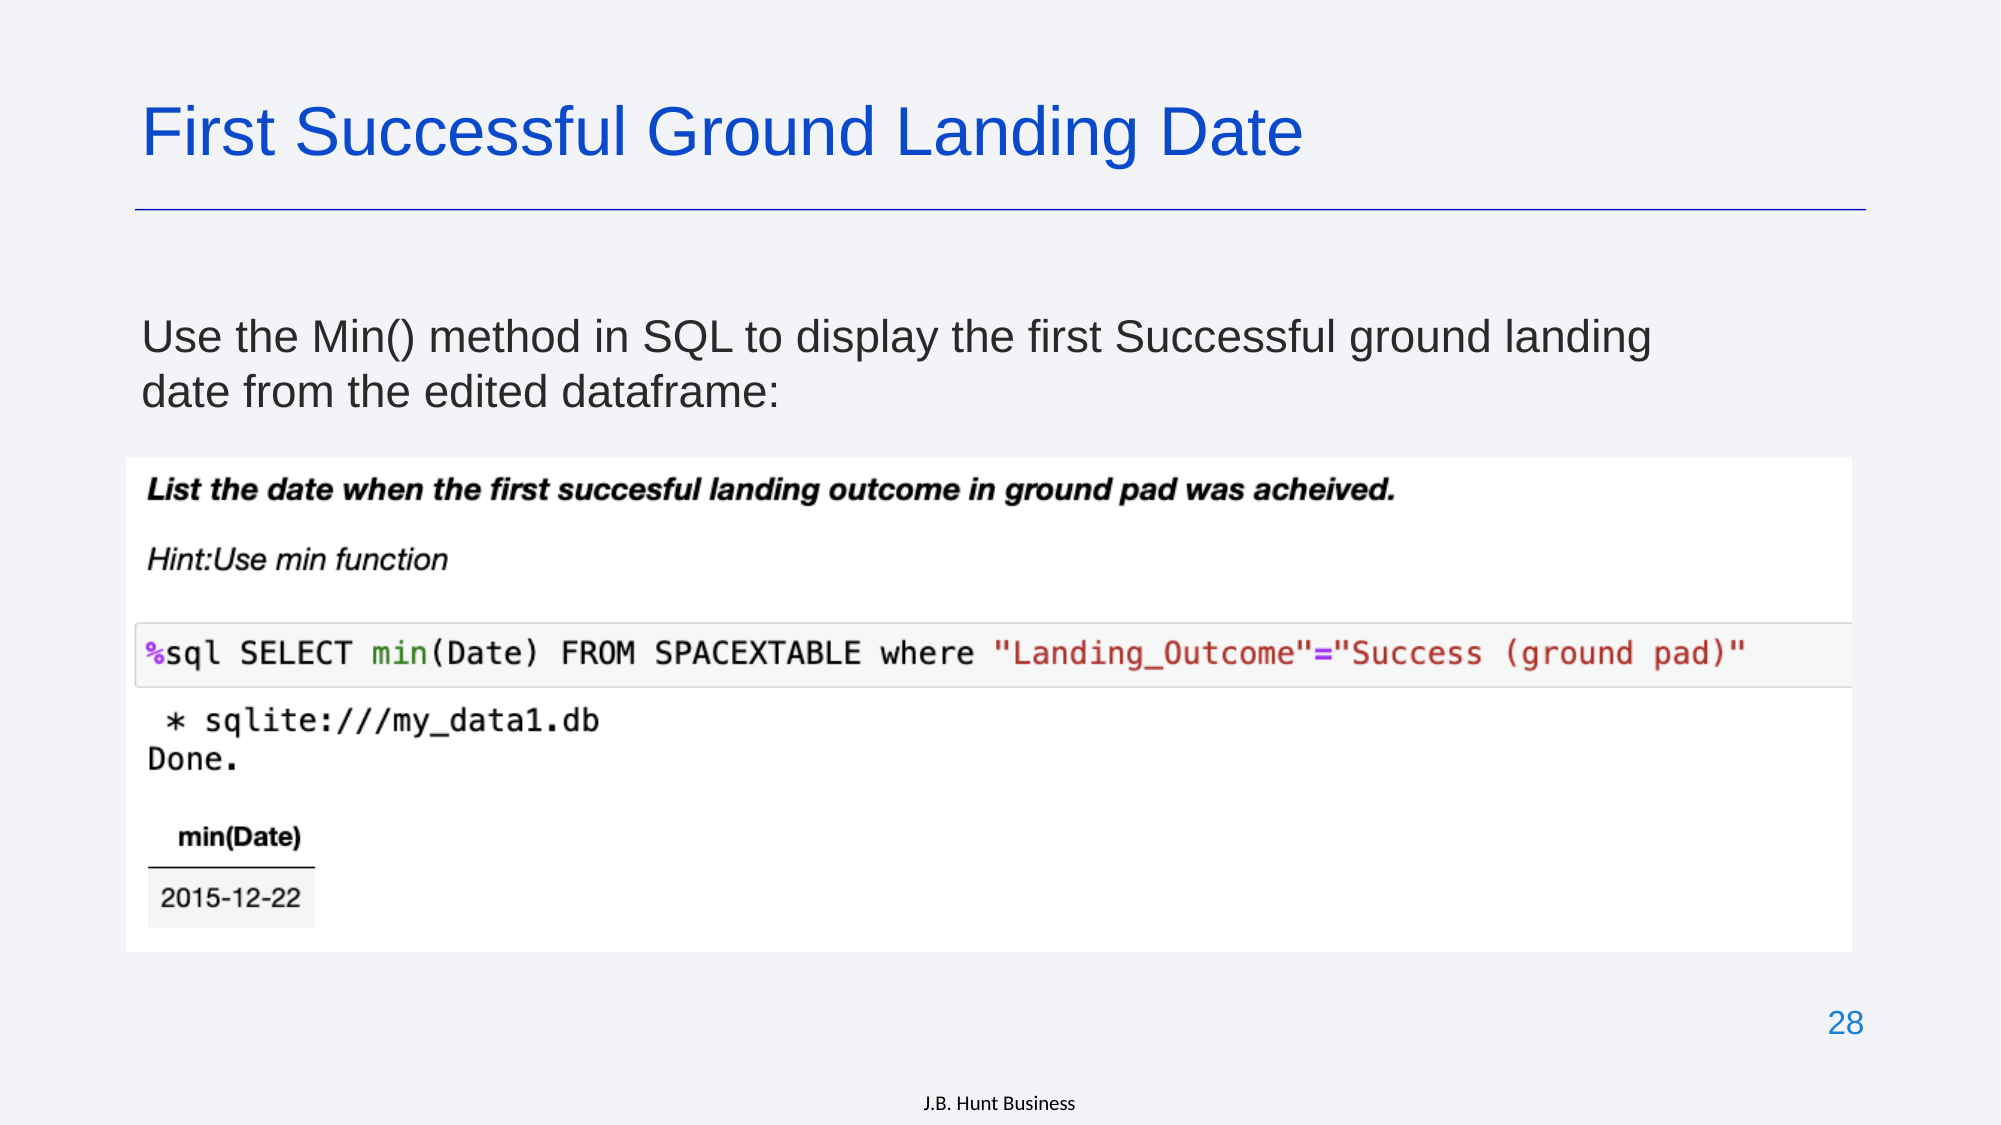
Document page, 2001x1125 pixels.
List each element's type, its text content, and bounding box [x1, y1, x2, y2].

list Use the Min() method in SQL to display the first Successful ground landing date from the edited dataframe: [126, 299, 1725, 442]
slide_number 28 [1429, 988, 1880, 1055]
picture [0, 0, 2001, 1125]
text_box First Successful Ground Landing Date [126, 88, 1852, 179]
